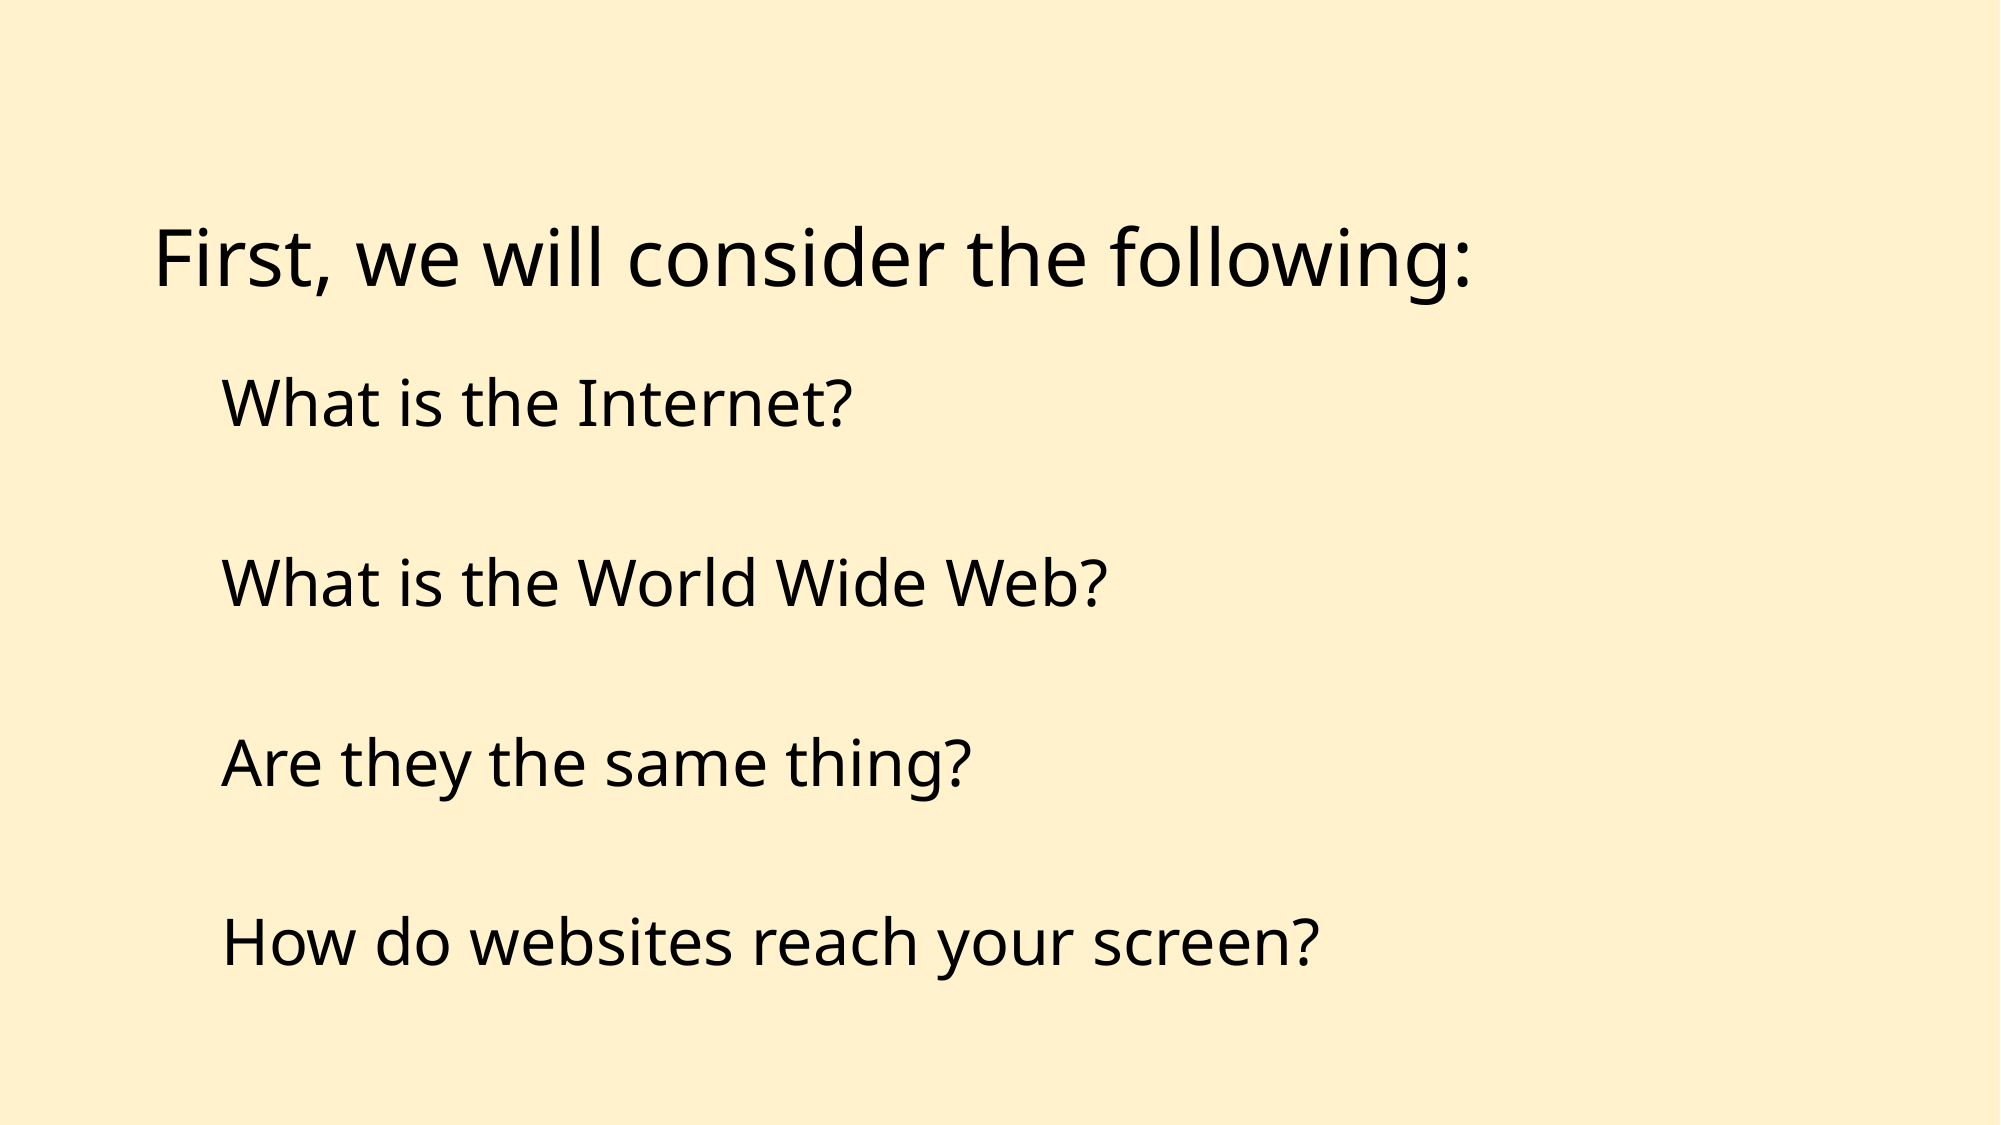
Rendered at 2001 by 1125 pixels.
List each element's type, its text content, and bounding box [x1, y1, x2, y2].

text_box What is the World Wide Web? [206, 512, 1932, 659]
text_box How do websites reach your screen? [206, 872, 1932, 1018]
title What is the Internet? [206, 333, 1932, 479]
text_box Are they the same thing? [206, 692, 1932, 839]
text_box First, we will consider the following: [137, 187, 1863, 334]
